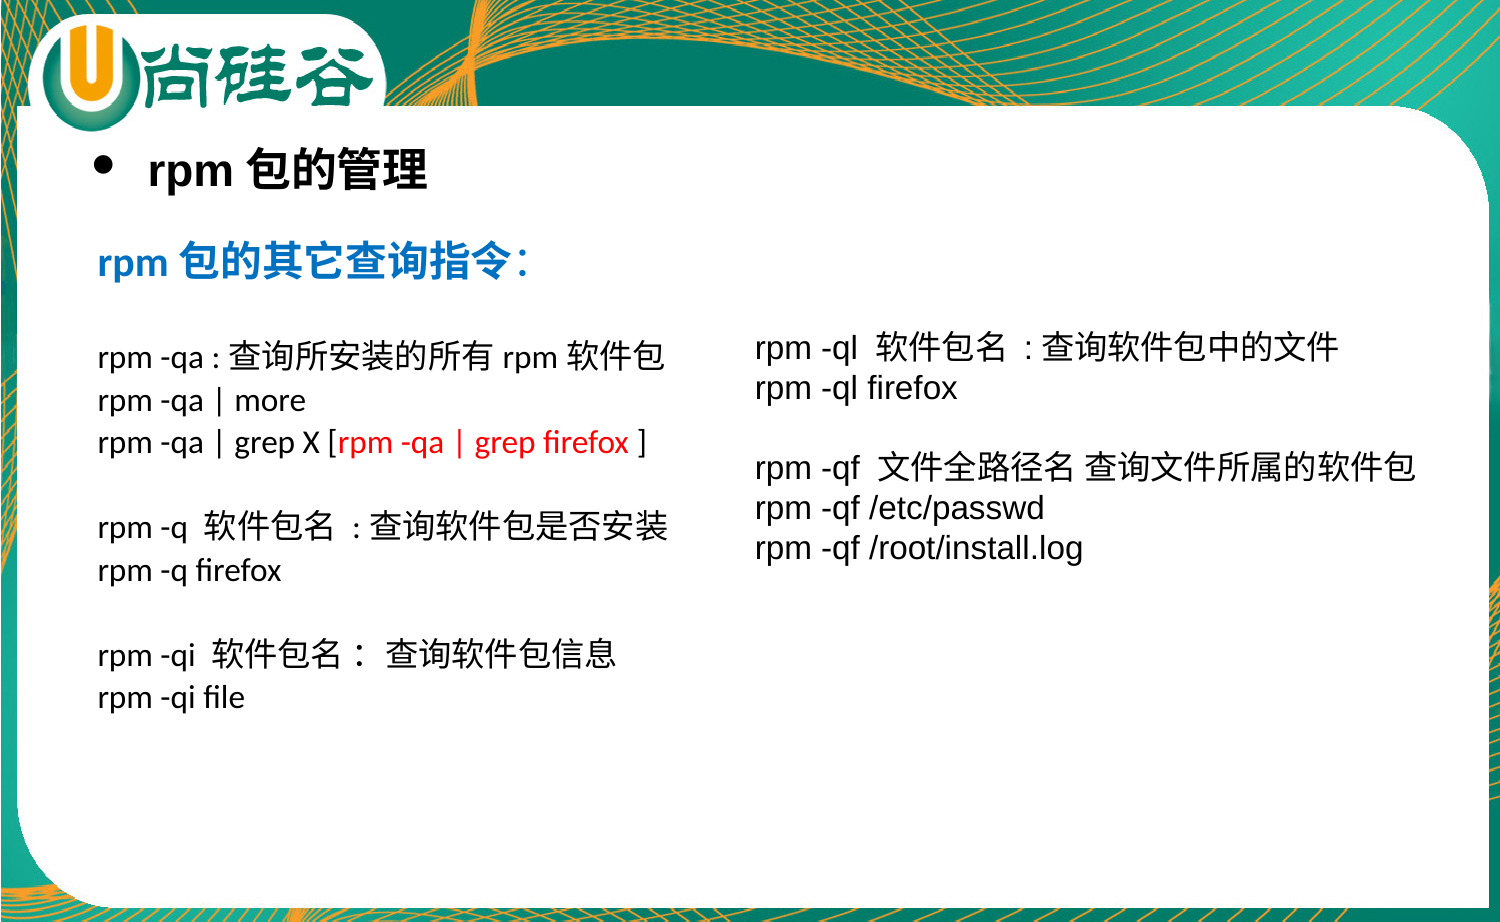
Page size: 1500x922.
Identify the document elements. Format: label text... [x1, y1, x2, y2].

picture [0, 0, 1500, 922]
text_box rpm包的管理 [76, 139, 1270, 204]
text_box rpm -ql 软件包名 :查询软件包中的文件 rpm -ql firefox rpm -qf 文件全路径名 查询文件所属的软件包 rpm -qf /etc/passwd rpm -qf /root/install.log [739, 318, 1435, 653]
text_box rpm包的其它查询指令： rpm -qa :查询所安装的所有rpm软件包 rpm -qa | more rpm -qa | grep X [rpm -qa | grep firefox ] rpm -q 软件包名 :查询软件包是否安装 rpm -q firefox rpm -qi 软件包名 ：查询软件包信息 rpm -qi file [82, 232, 1436, 772]
